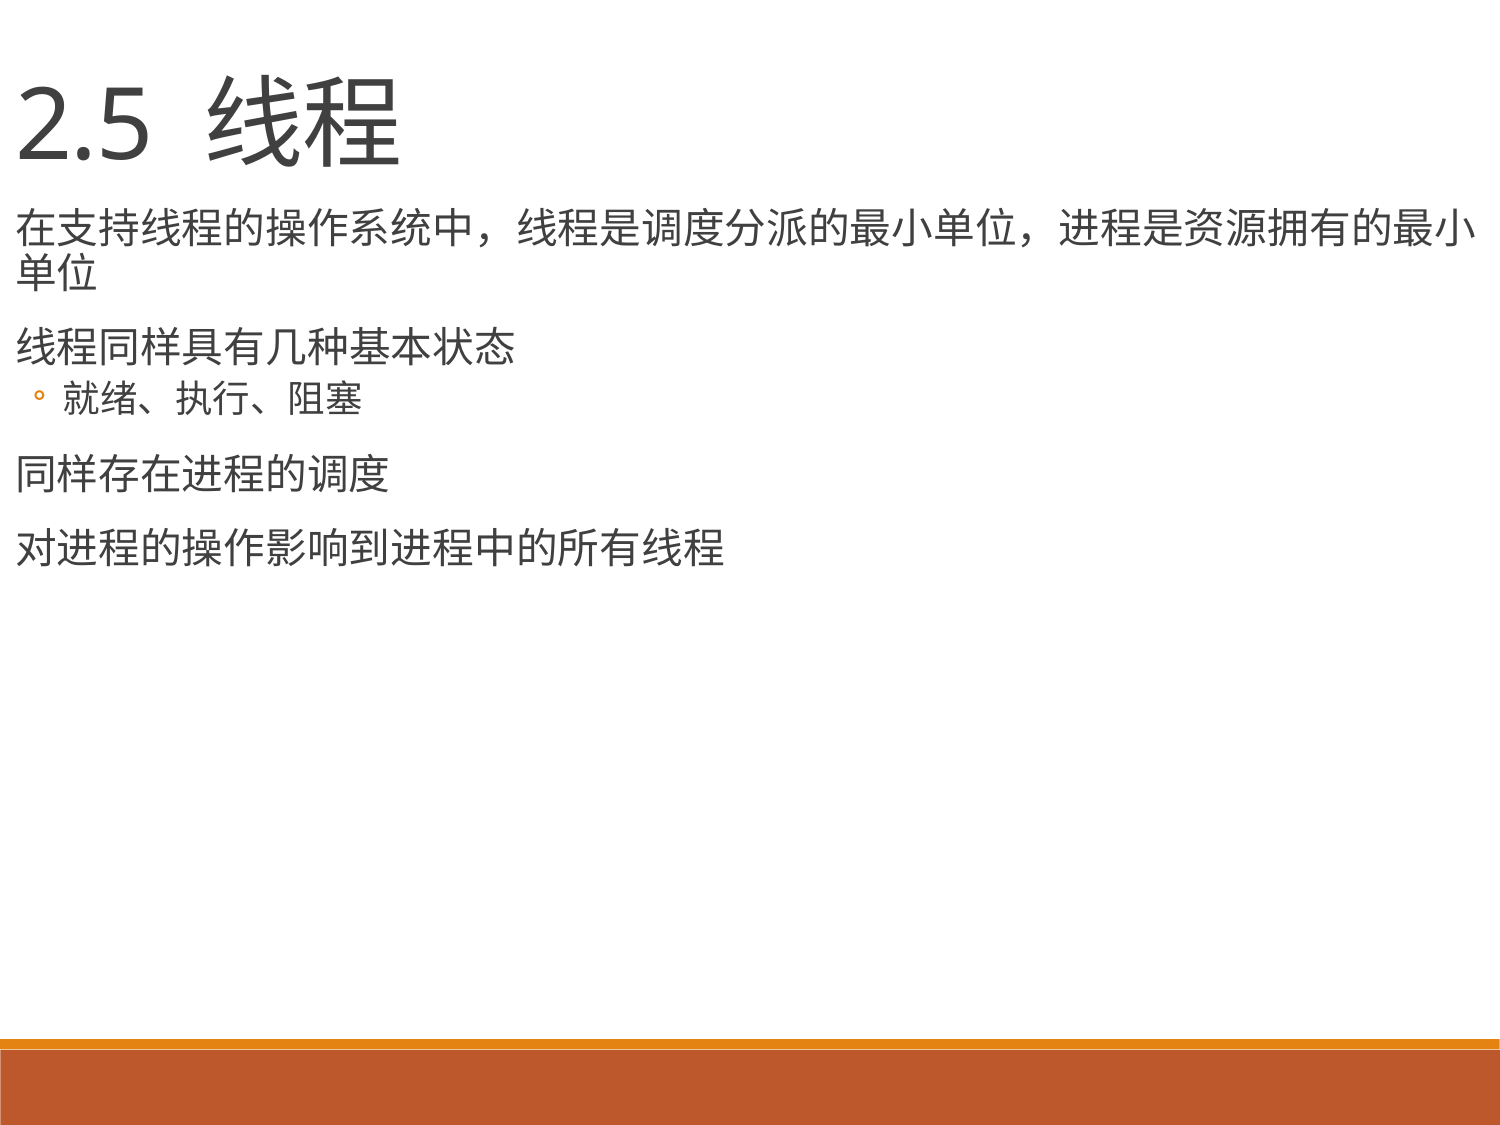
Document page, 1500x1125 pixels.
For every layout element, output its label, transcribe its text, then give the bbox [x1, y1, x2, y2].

title 2.5 线程 [0, 0, 1500, 188]
list 在支持线程的操作系统中，线程是调度分派的最小单位，进程是资源拥有的最小单位 线程同样具有几种基本状态 就绪、执行、阻塞 同样存在进程的调度 对进程的操作影响到进程中的所有线程 [0, 200, 1500, 1075]
